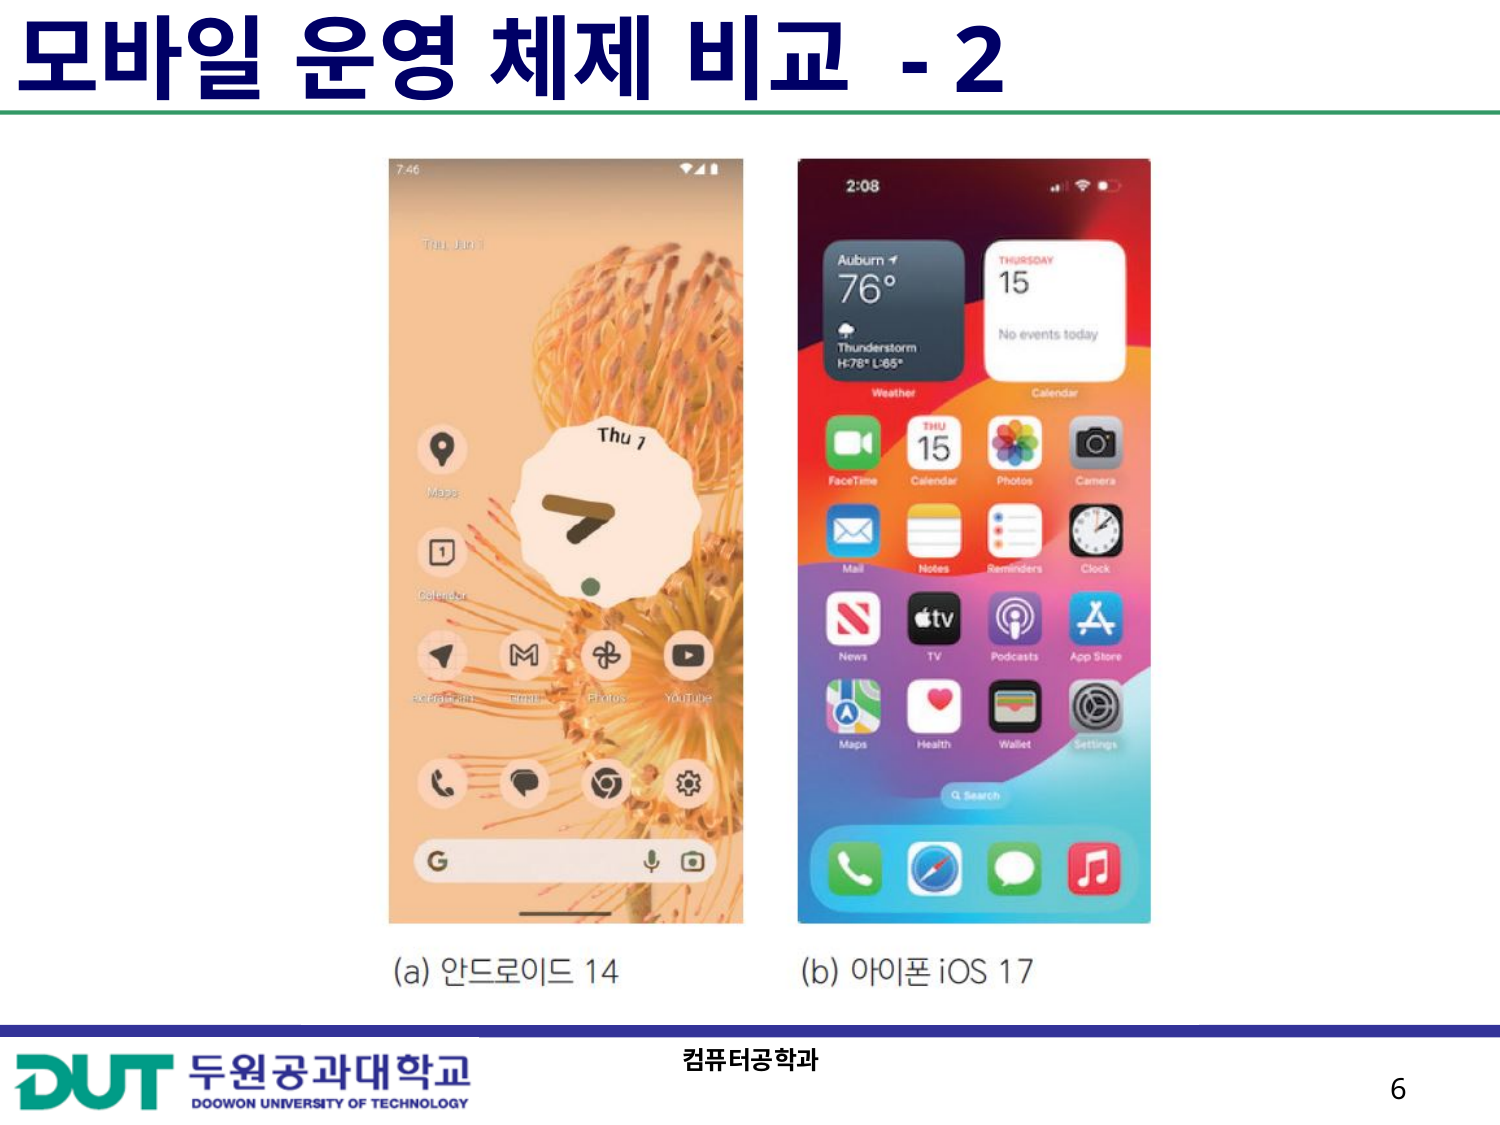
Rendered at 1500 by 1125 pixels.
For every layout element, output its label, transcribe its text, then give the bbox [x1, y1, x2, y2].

picture [0, 1037, 479, 1125]
picture [300, 116, 1200, 1025]
title 모바일 운영 체제 비교 - 2 [0, 0, 1500, 113]
